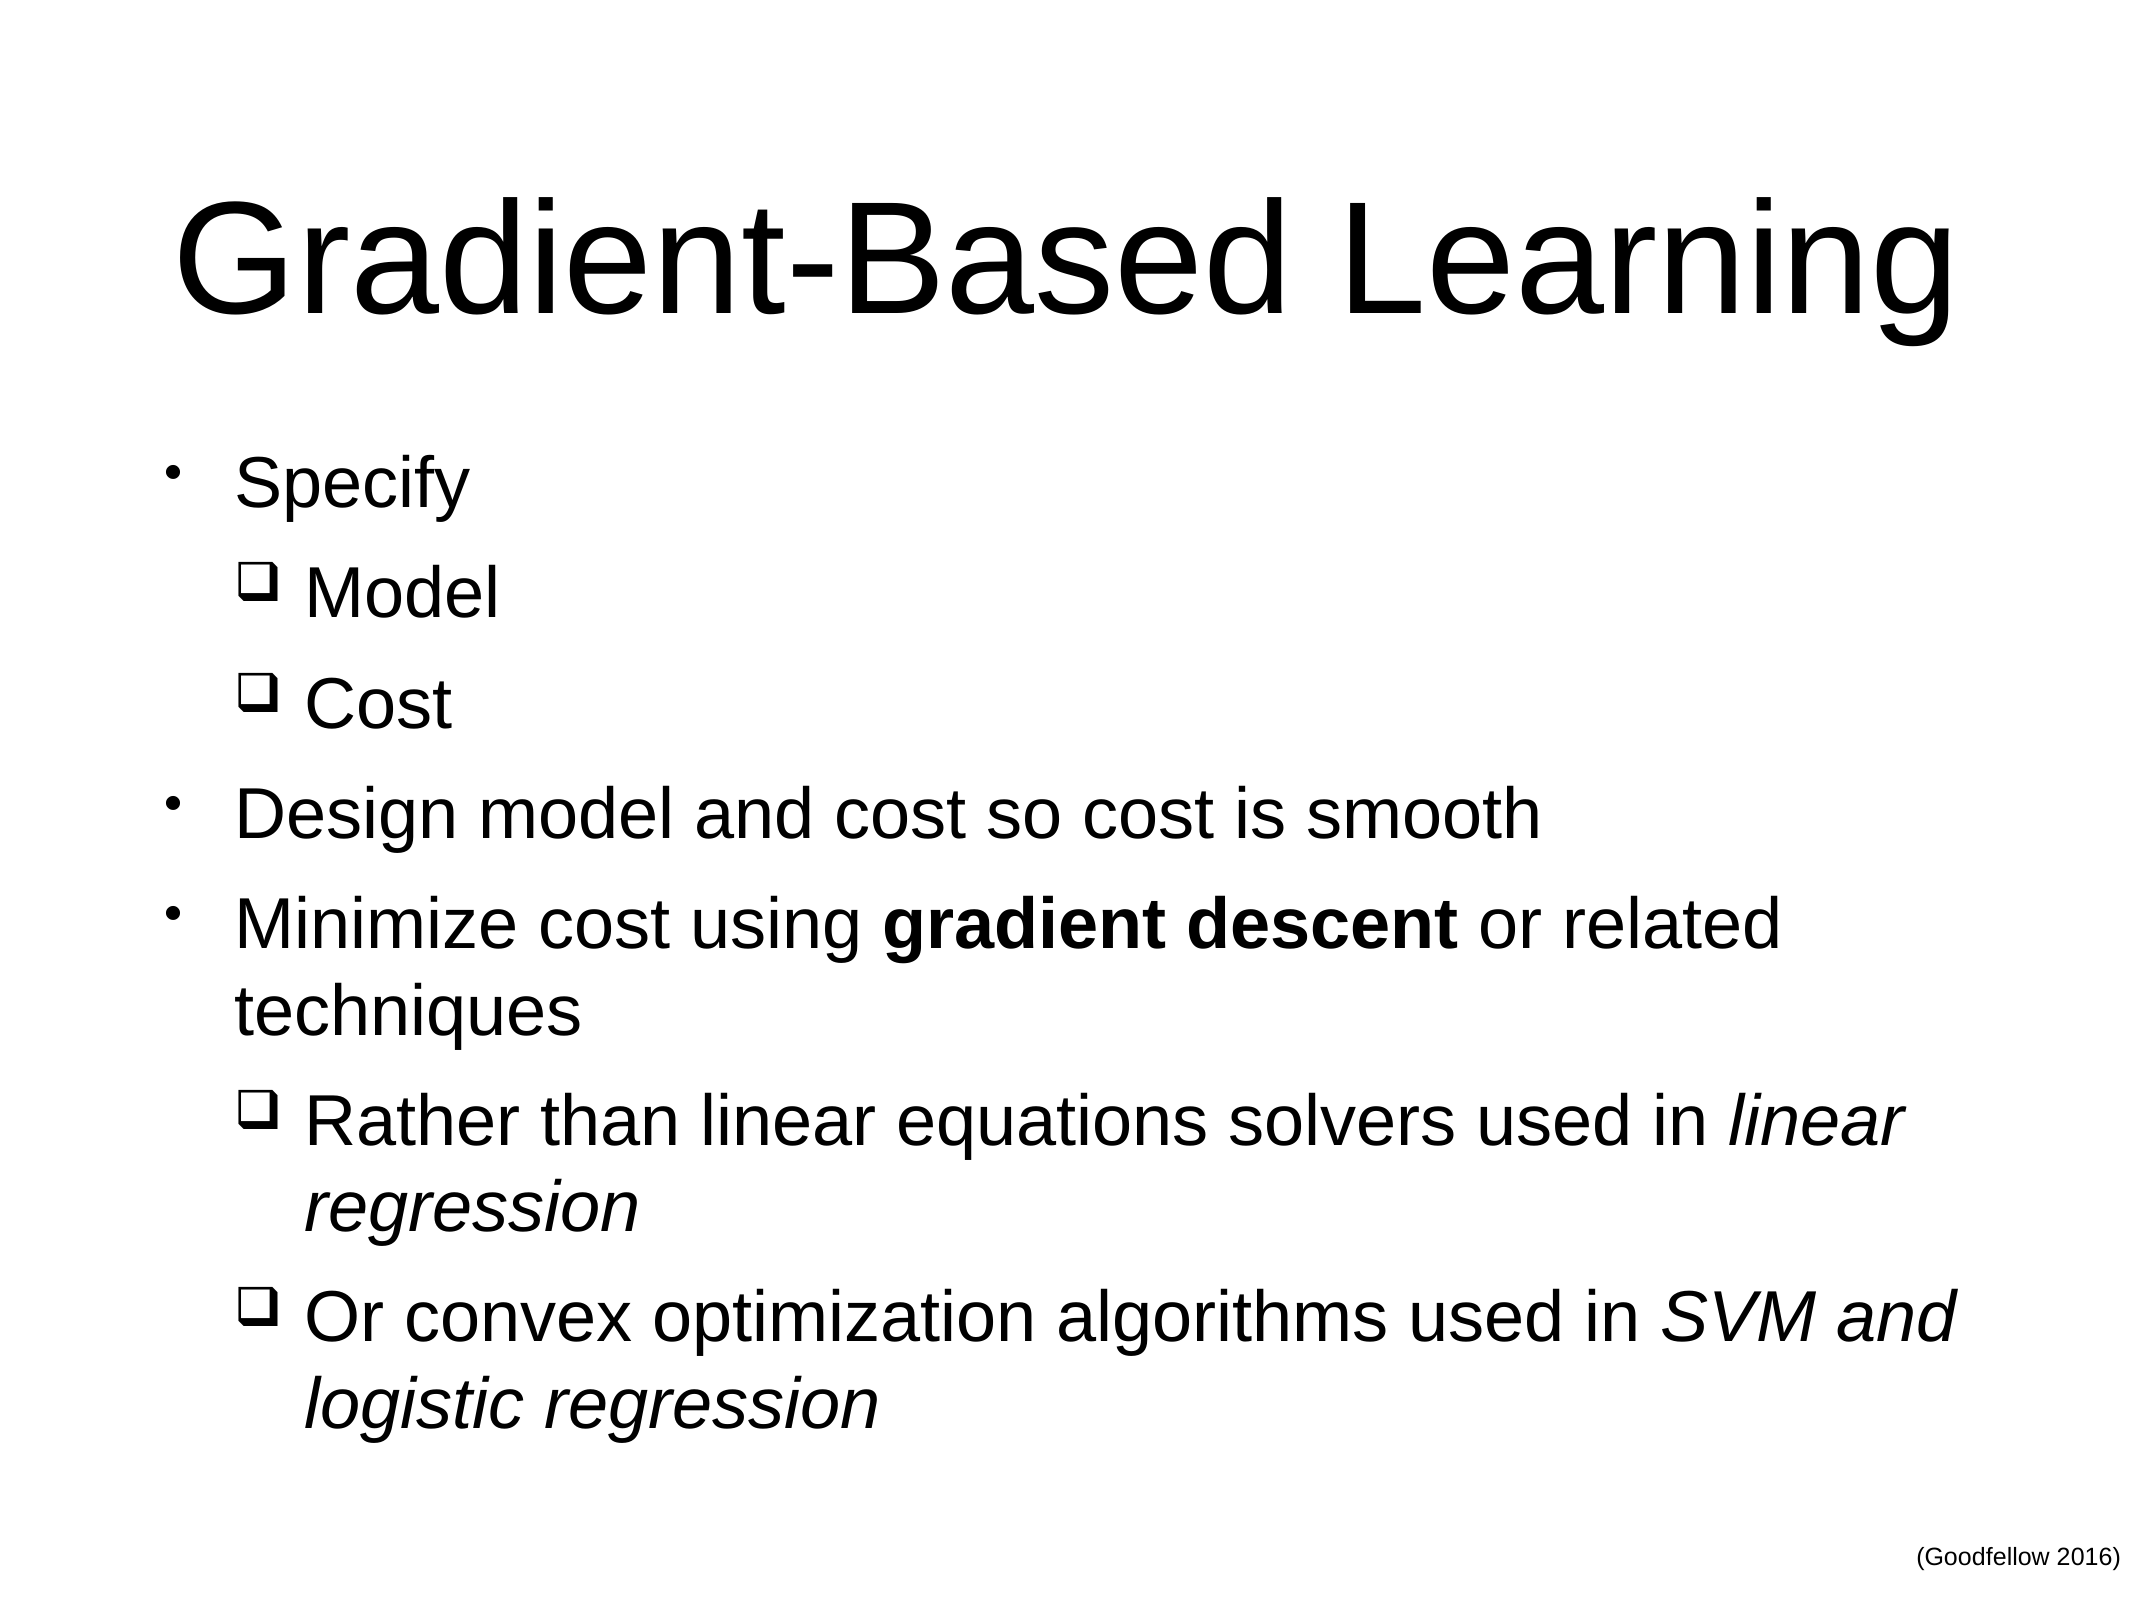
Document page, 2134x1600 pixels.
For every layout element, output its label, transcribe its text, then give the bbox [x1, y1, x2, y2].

title Gradient-Based Learning [155, 72, 1978, 426]
list Specify Model Cost Design model and cost so cost is smooth Minimize cost using gradient descent or related techniques Rather than linear equations solvers used in linear regression Or convex optimization algorithms used in SVM and logistic regression [155, 426, 1978, 1459]
